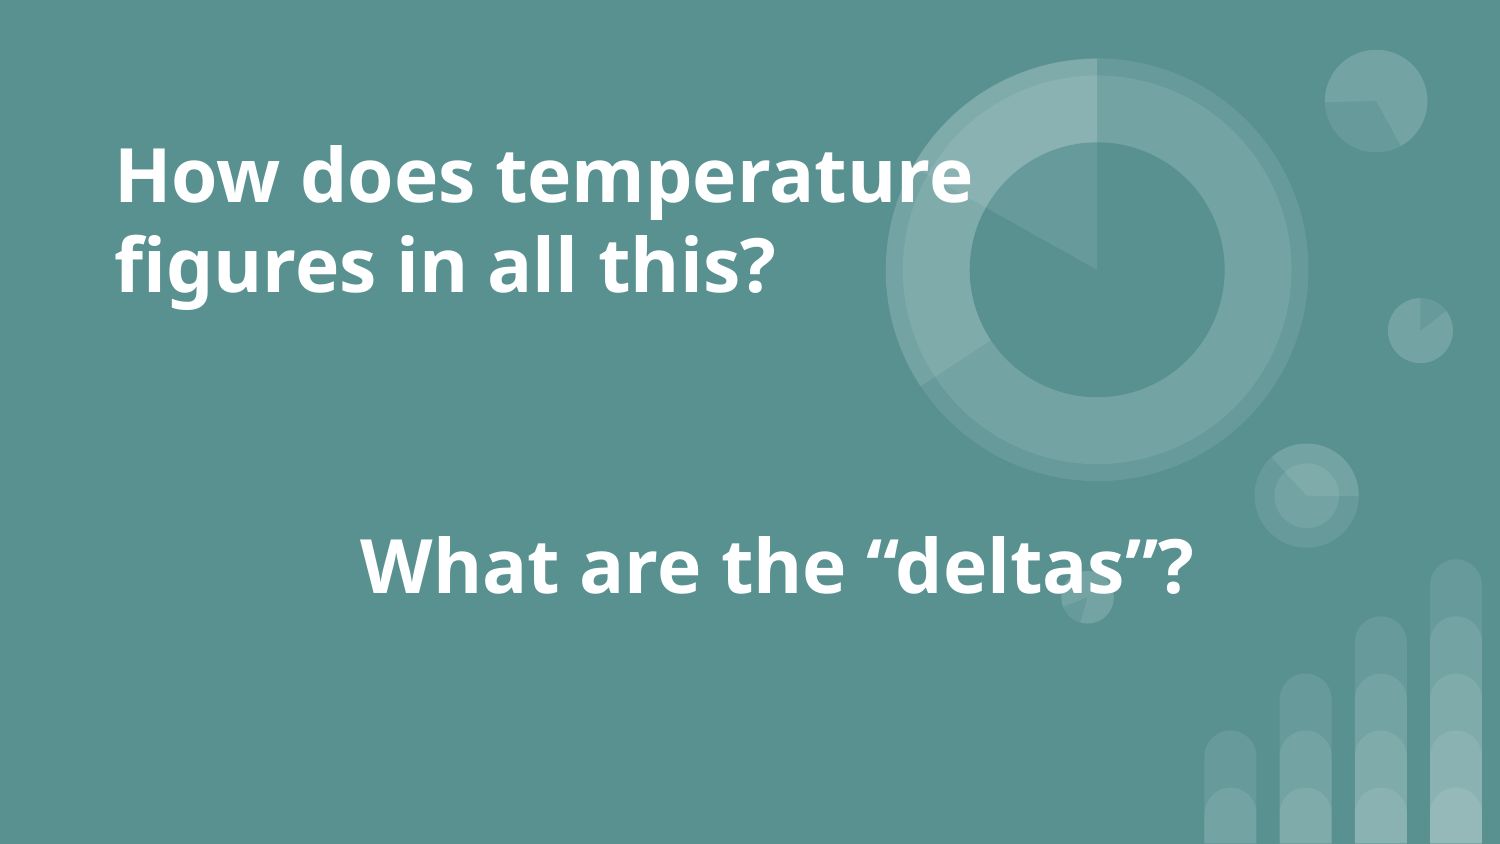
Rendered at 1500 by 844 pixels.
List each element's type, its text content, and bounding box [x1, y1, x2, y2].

title How does temperature figures in all this? [99, 63, 1165, 372]
title What are the “deltas”? [345, 410, 1411, 718]
